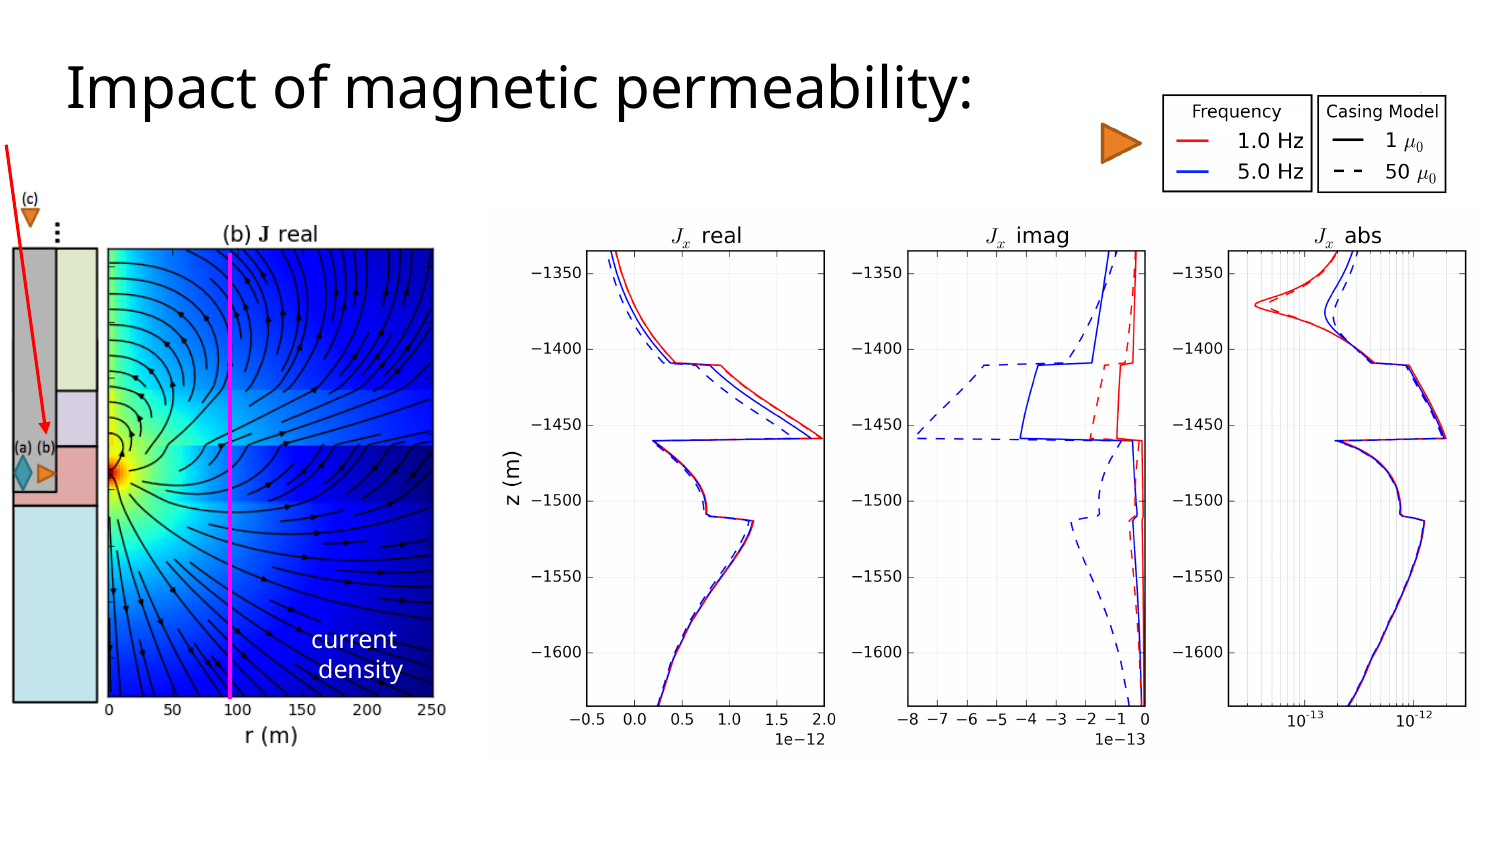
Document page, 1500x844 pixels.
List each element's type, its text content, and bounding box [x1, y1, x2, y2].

picture [485, 207, 1482, 761]
picture [1160, 92, 1450, 196]
picture [5, 181, 454, 763]
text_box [5, 144, 47, 435]
title Impact of magnetic permeability: [51, 35, 1449, 130]
picture [1085, 97, 1149, 192]
